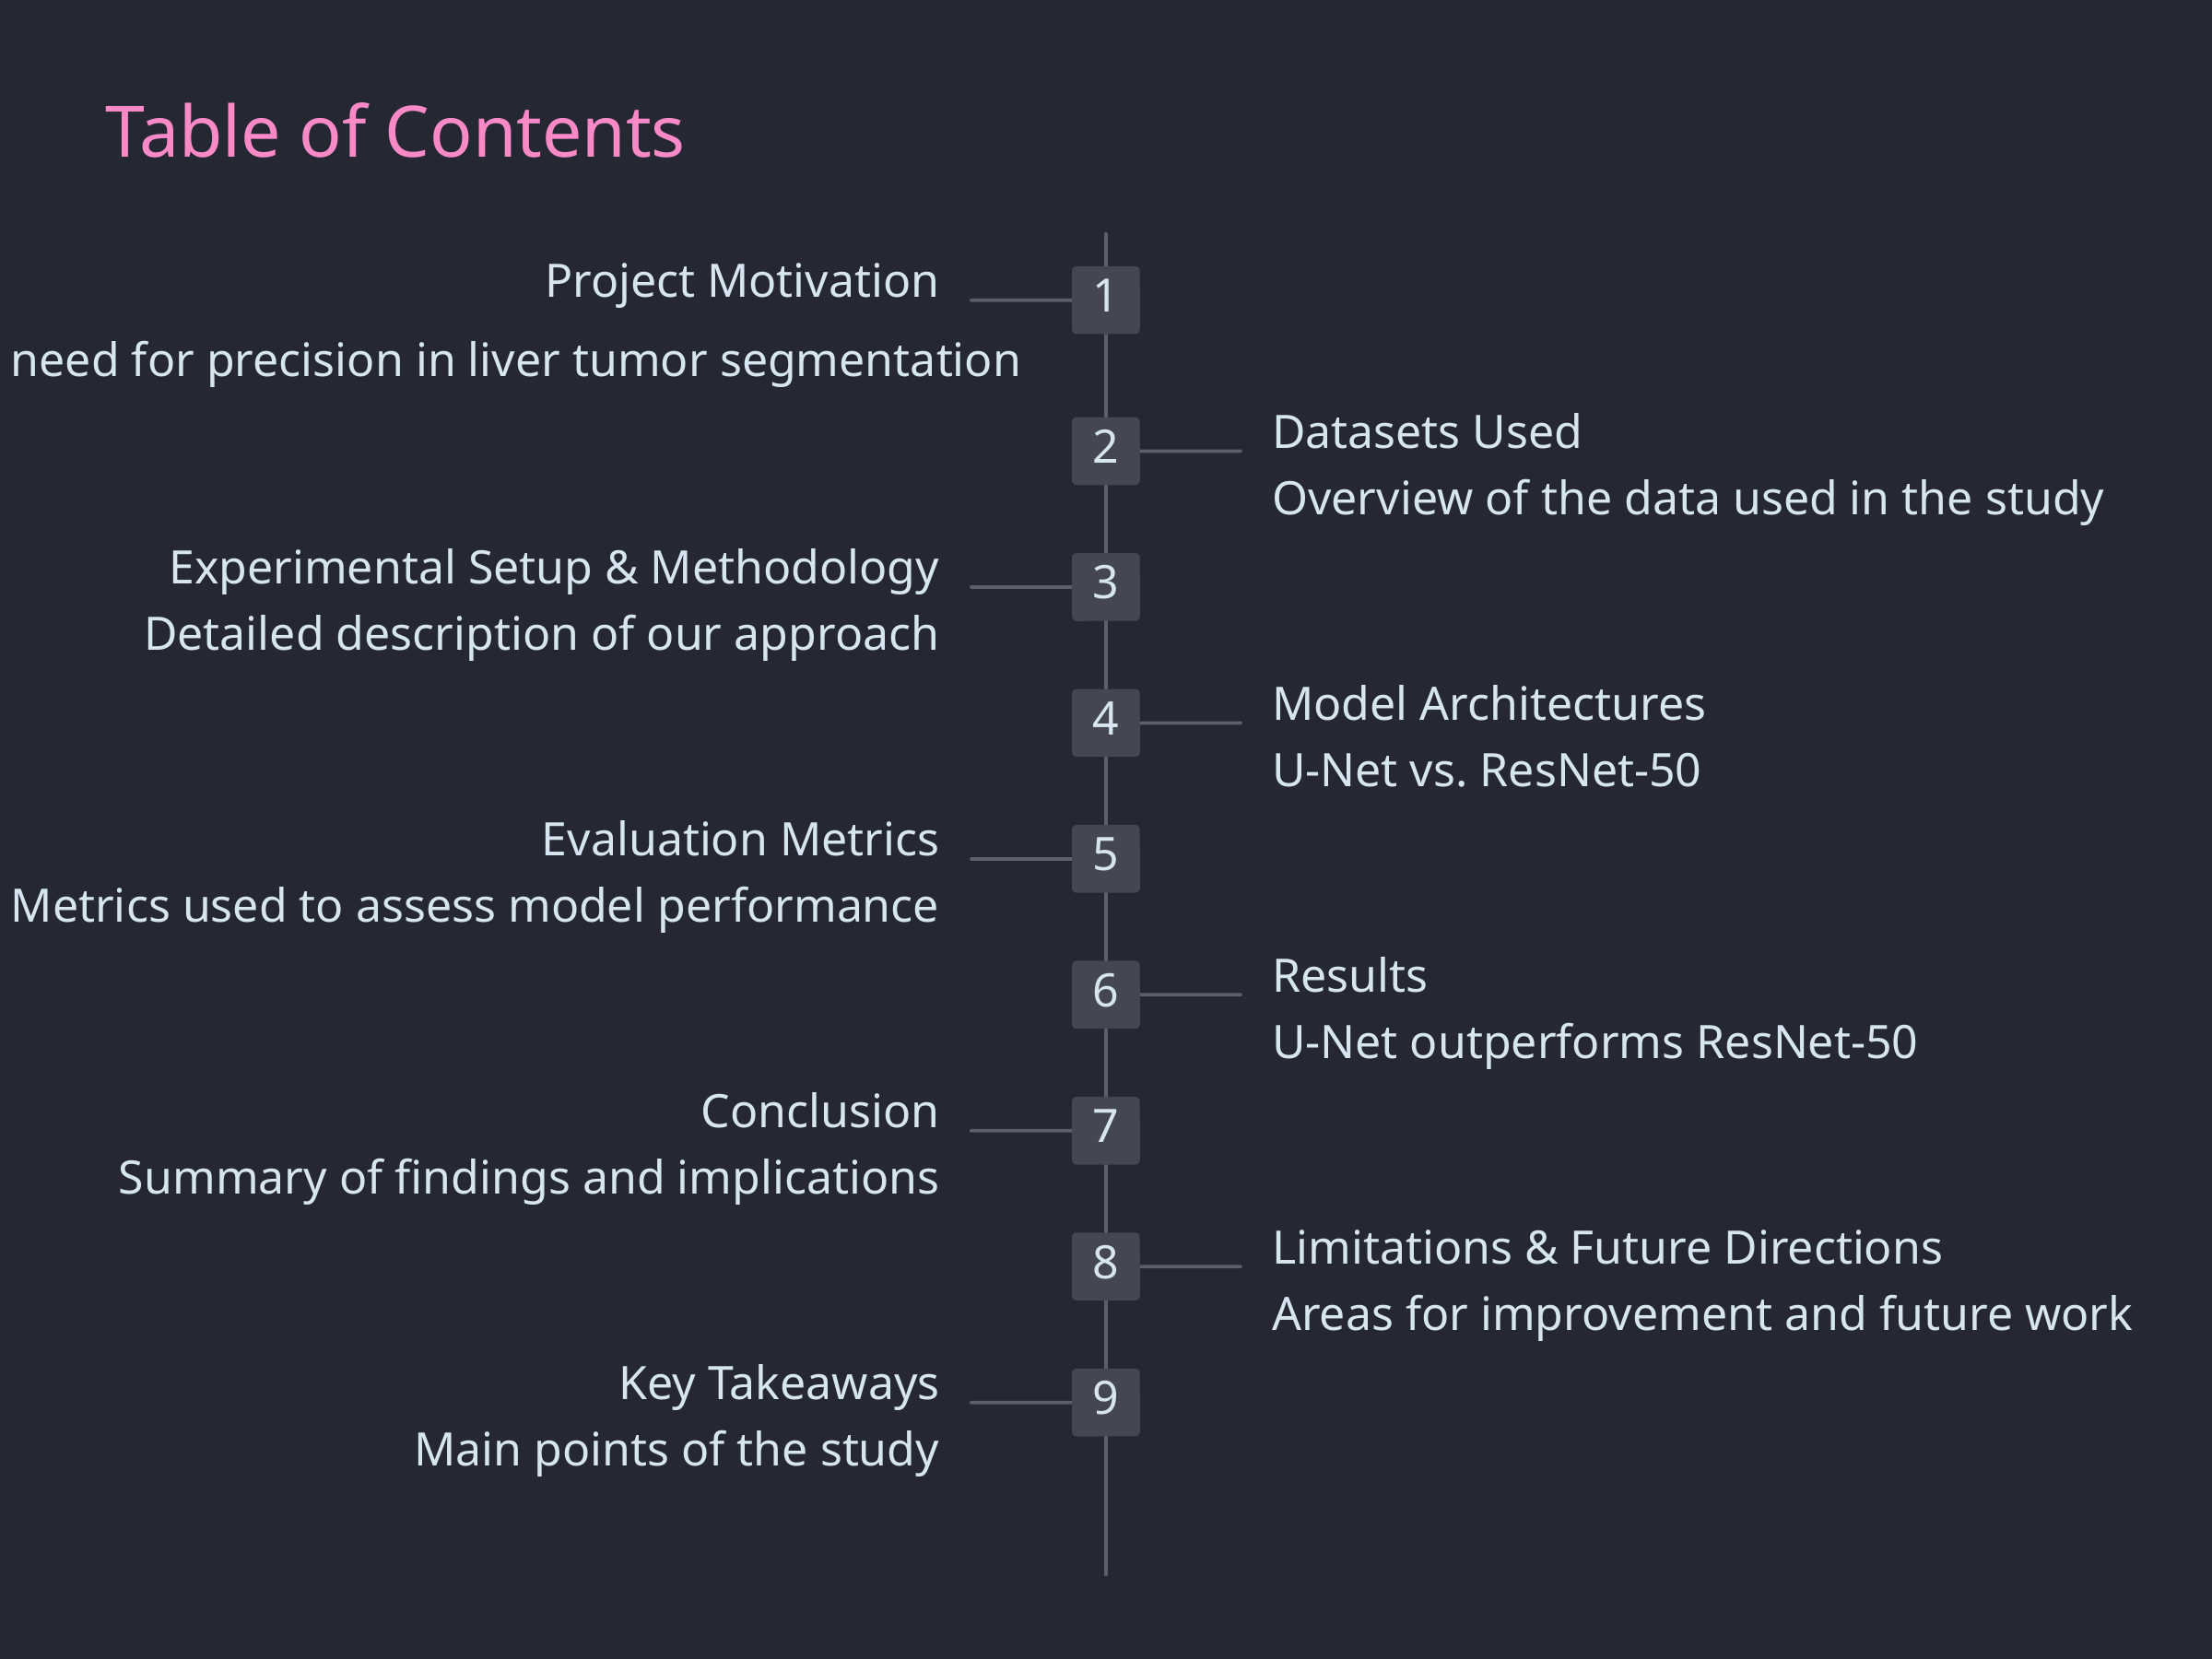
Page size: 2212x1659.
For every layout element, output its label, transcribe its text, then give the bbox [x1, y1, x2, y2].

text_box [1104, 1165, 1108, 1232]
text_box [1104, 1301, 1108, 1368]
text_box [970, 1128, 1072, 1133]
text_box [1104, 893, 1108, 960]
text_box [1104, 1437, 1108, 1577]
text_box [1104, 621, 1108, 688]
text_box Evaluation Metrics [584, 820, 940, 866]
text_box Experimental Setup & Methodology [352, 548, 940, 594]
text_box [970, 1400, 1072, 1405]
text_box [1072, 960, 1140, 1030]
text_box Detailed description of our approach [105, 611, 940, 661]
text_box 8 [1093, 1245, 1118, 1288]
text_box Table of Contents [105, 83, 817, 172]
text_box [1072, 553, 1140, 621]
text_box 3 [1094, 565, 1118, 609]
text_box [1072, 688, 1140, 758]
text_box [1104, 1030, 1108, 1096]
text_box U-Net outperforms ResNet-50 [1272, 1019, 2107, 1068]
text_box Datasets Used [1272, 413, 1628, 458]
text_box 1 [1098, 278, 1114, 322]
text_box [1072, 1096, 1140, 1165]
text_box [1072, 265, 1140, 335]
text_box Areas for improvement and future work [1272, 1291, 2107, 1340]
text_box Key Takeaways [584, 1364, 940, 1409]
text_box [1140, 993, 1242, 997]
text_box Results [1272, 957, 1628, 1002]
text_box [1104, 758, 1108, 824]
text_box [970, 857, 1072, 861]
text_box The need for precision in liver tumor segmentation [64, 337, 1022, 427]
text_box 9 [1093, 1381, 1119, 1424]
text_box [1072, 1232, 1140, 1301]
text_box 7 [1096, 1109, 1116, 1152]
text_box 5 [1094, 837, 1118, 880]
text_box Overview of the data used in the study [1272, 476, 2107, 524]
text_box [1072, 417, 1140, 486]
text_box 4 [1094, 701, 1118, 745]
text_box 6 [1093, 973, 1119, 1017]
text_box [1140, 721, 1242, 725]
text_box Metrics used to assess model performance [105, 883, 940, 933]
text_box [1104, 335, 1108, 417]
text_box Main points of the study [105, 1427, 940, 1476]
text_box [1072, 824, 1140, 893]
text_box [1104, 231, 1108, 265]
text_box [970, 298, 1072, 302]
text_box [1104, 486, 1108, 553]
text_box [1140, 1265, 1242, 1269]
text_box Summary of findings and implications [105, 1155, 940, 1205]
text_box [970, 585, 1072, 589]
text_box Conclusion [584, 1092, 940, 1137]
text_box [1140, 449, 1242, 453]
text_box Limitations & Future Directions [1272, 1229, 1794, 1274]
text_box Model Architectures [1272, 685, 1628, 730]
text_box U-Net vs. ResNet-50 [1272, 747, 2107, 796]
text_box Project Motivation [584, 262, 940, 307]
text_box [1072, 1368, 1140, 1437]
text_box 2 [1094, 429, 1118, 473]
